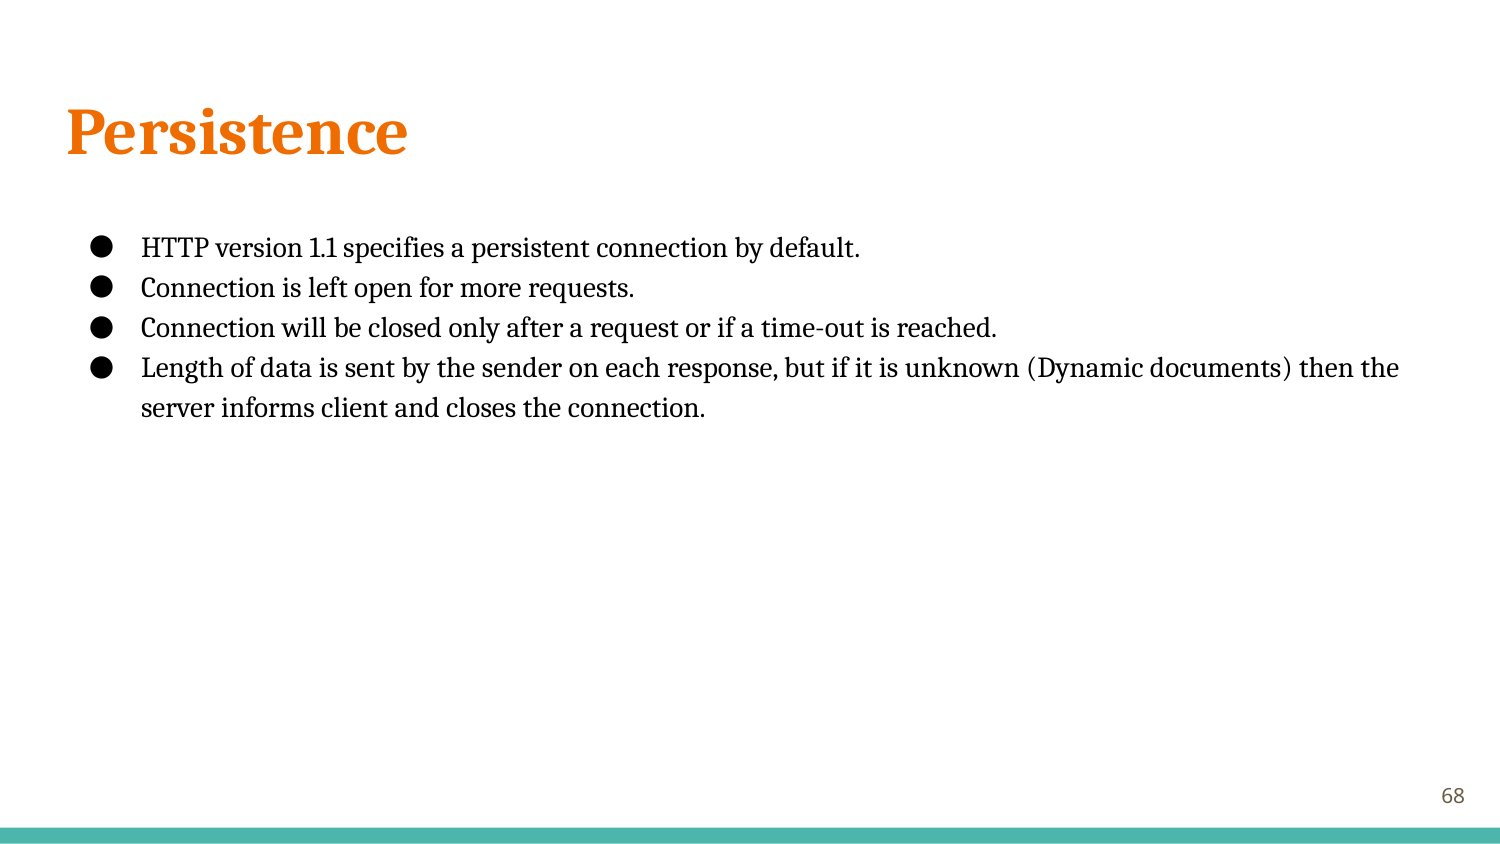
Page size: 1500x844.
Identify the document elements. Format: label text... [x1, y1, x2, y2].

title Persistence [51, 72, 1449, 189]
slide_number 68 [1389, 764, 1480, 830]
list HTTP version 1.1 specifies a persistent connection by default. Connection is left open for more requests. Connection will be closed only after a request or if a time-out is reached. Length of data is sent by the sender on each response, but if it is unknown (Dynamic documents) then the server informs client and closes the connection. [51, 207, 1449, 750]
